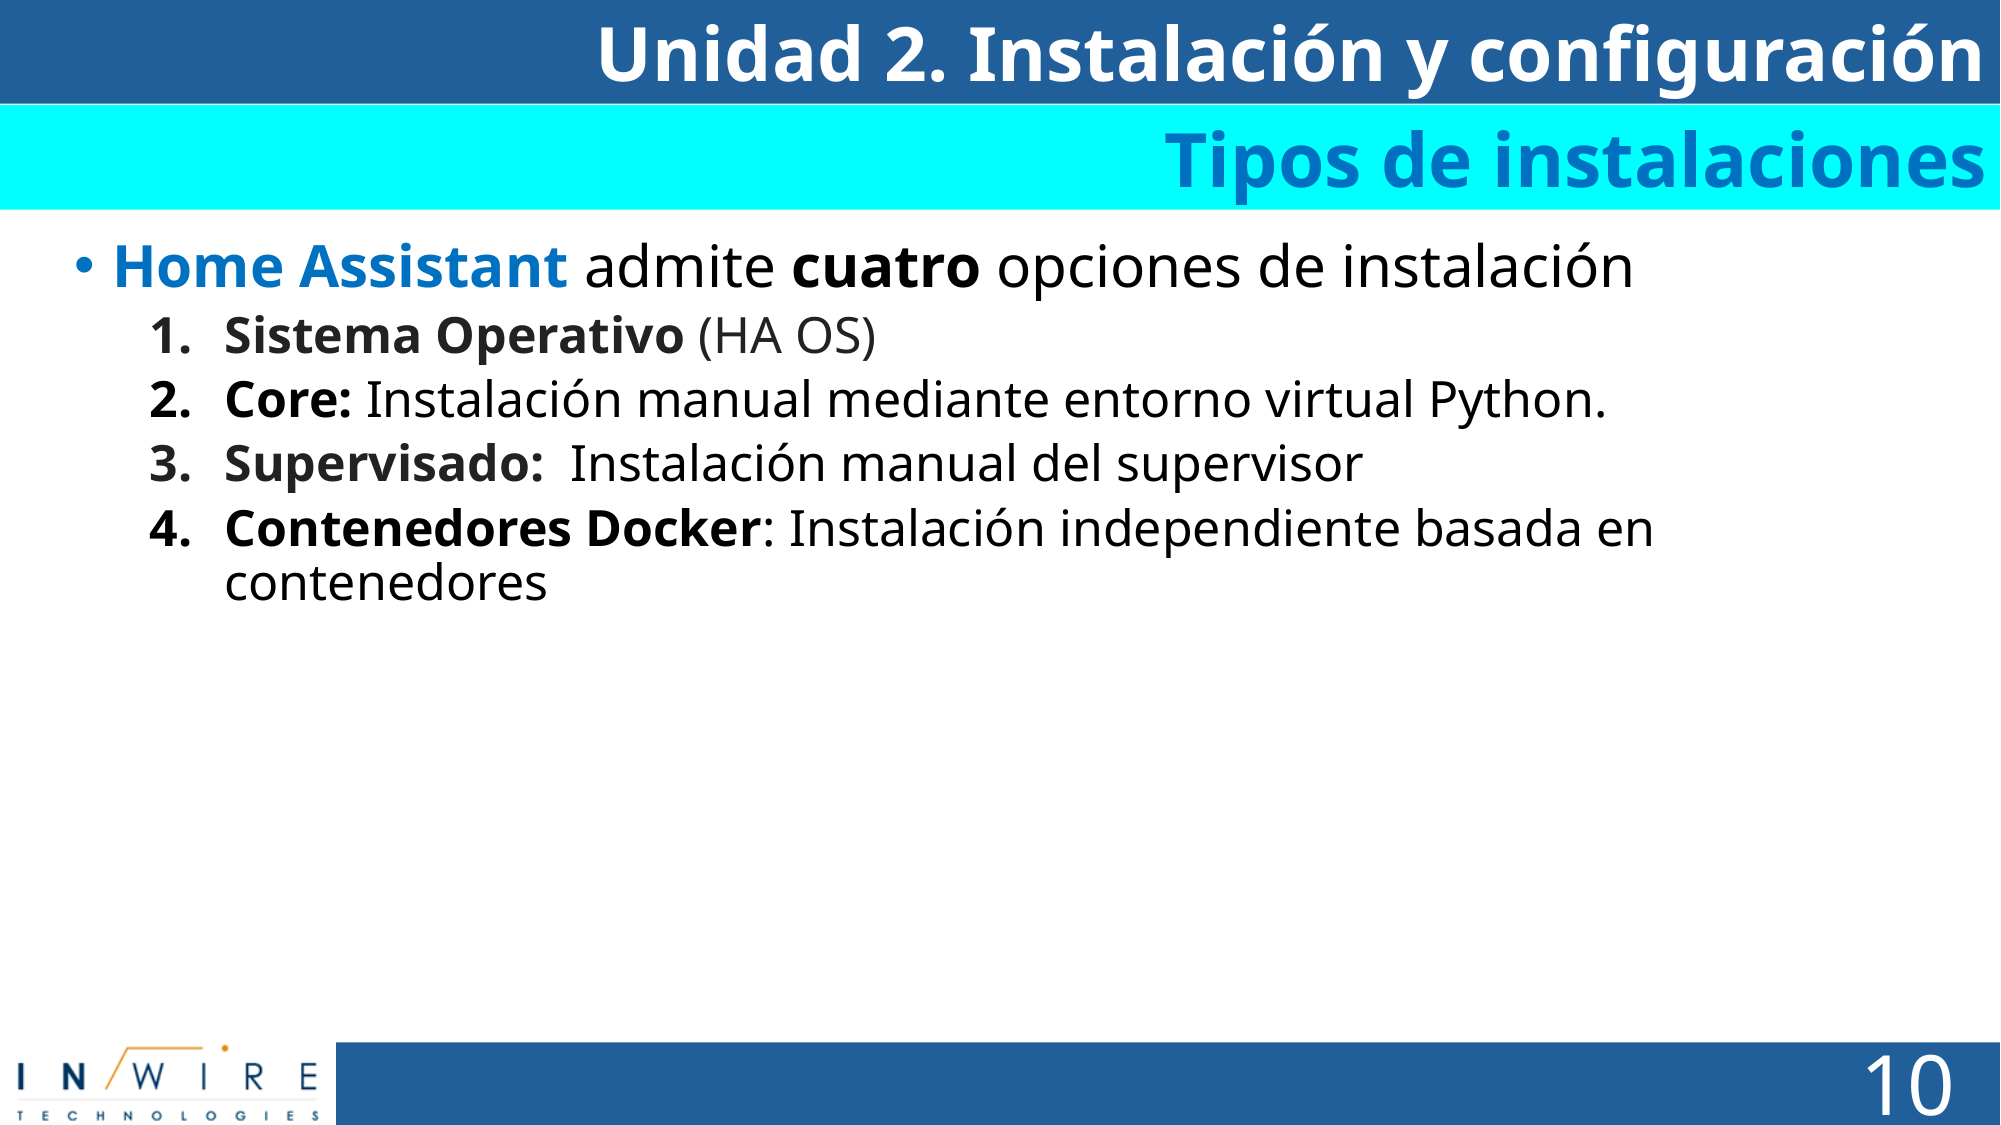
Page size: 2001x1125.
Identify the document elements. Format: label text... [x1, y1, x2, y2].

picture [0, 1037, 336, 1125]
list Home Assistant admite cuatro opciones de instalación Sistema Operativo (HA OS) Core: Instalación manual mediante entorno virtual Python. Supervisado: Instalación manual del supervisor Contenedores Docker: Instalación independiente basada en contenedores [59, 229, 1904, 943]
text_box Unidad 2. Instalación y configuración [0, 0, 2000, 104]
text_box Tipos de instalaciones [0, 104, 2000, 210]
